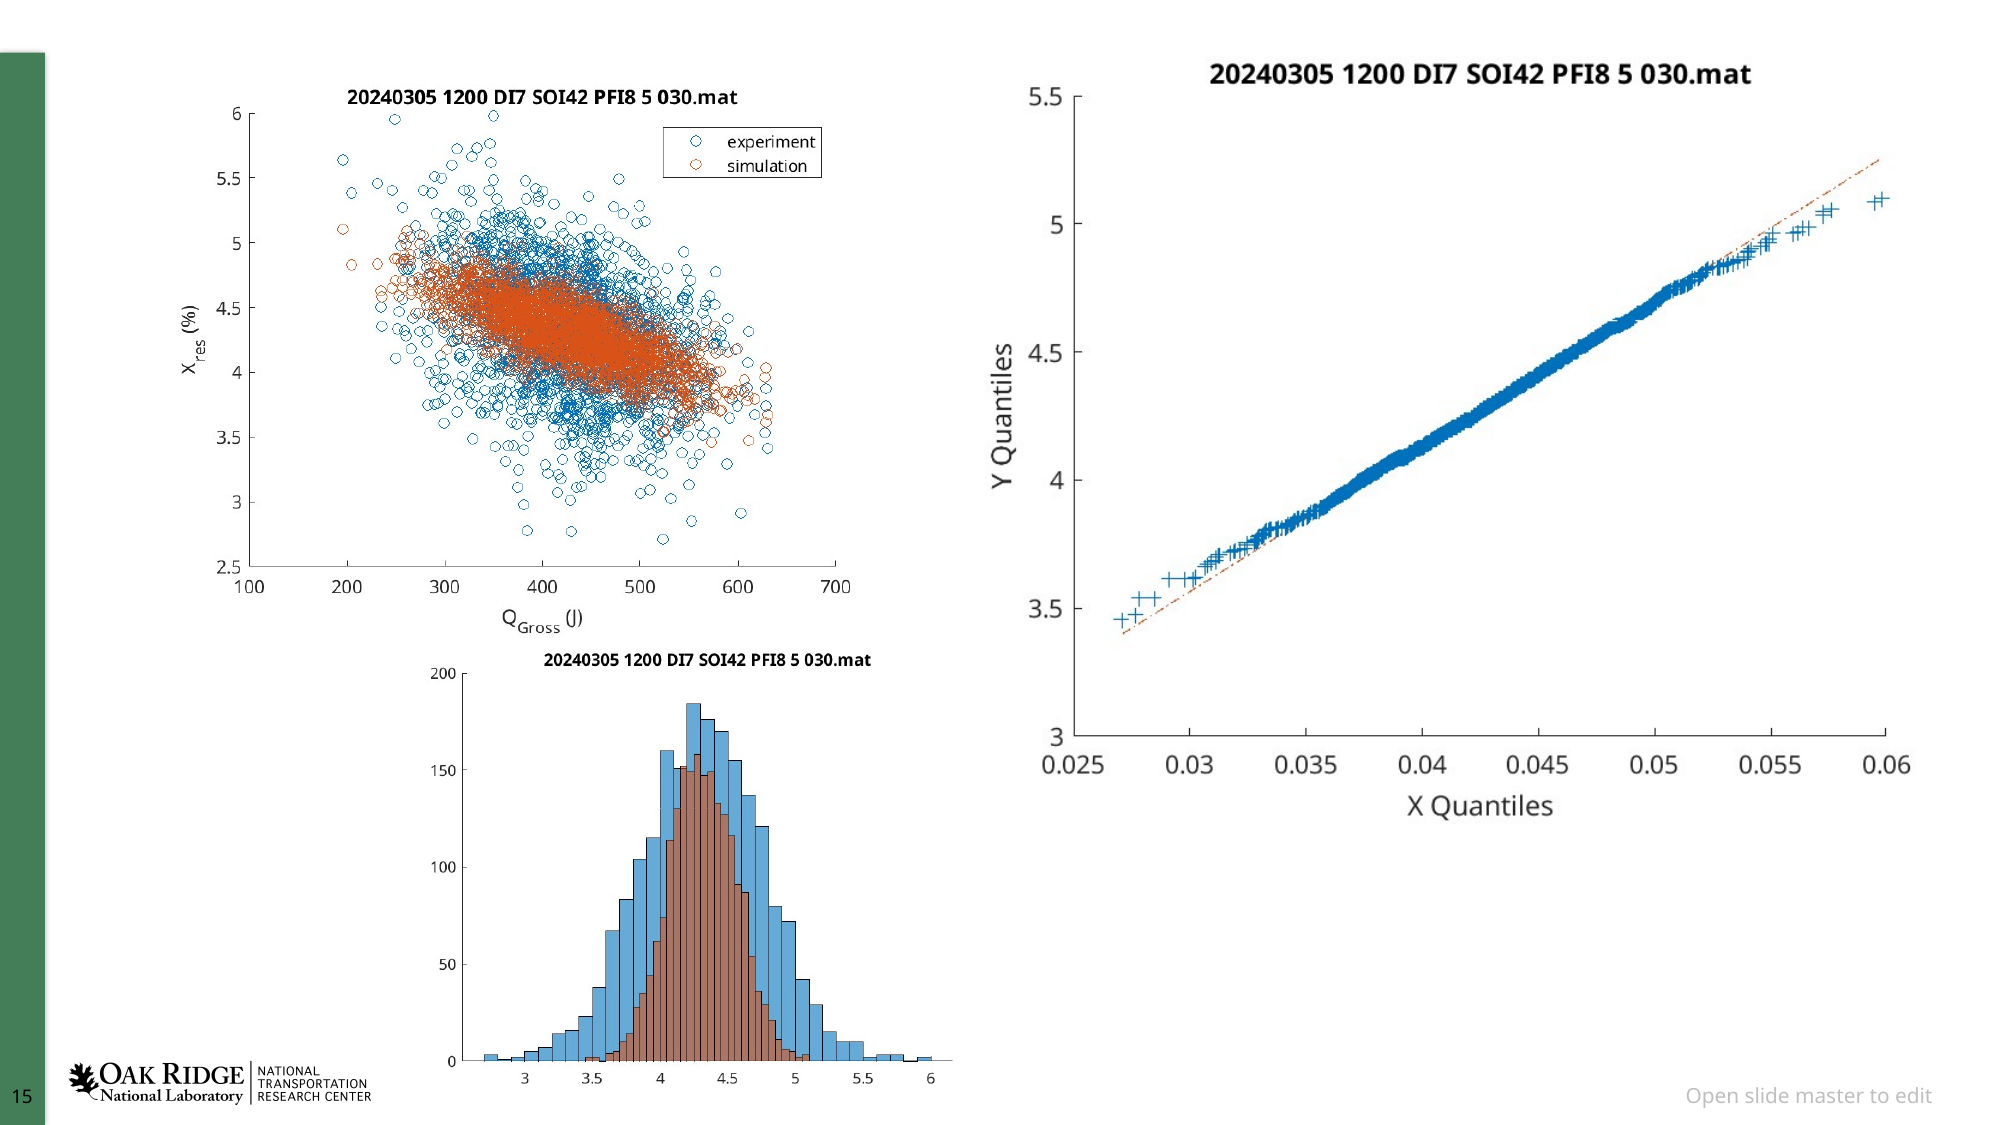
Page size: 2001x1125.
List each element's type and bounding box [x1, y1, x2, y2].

picture [66, 1058, 373, 1108]
picture [149, 37, 1987, 1113]
